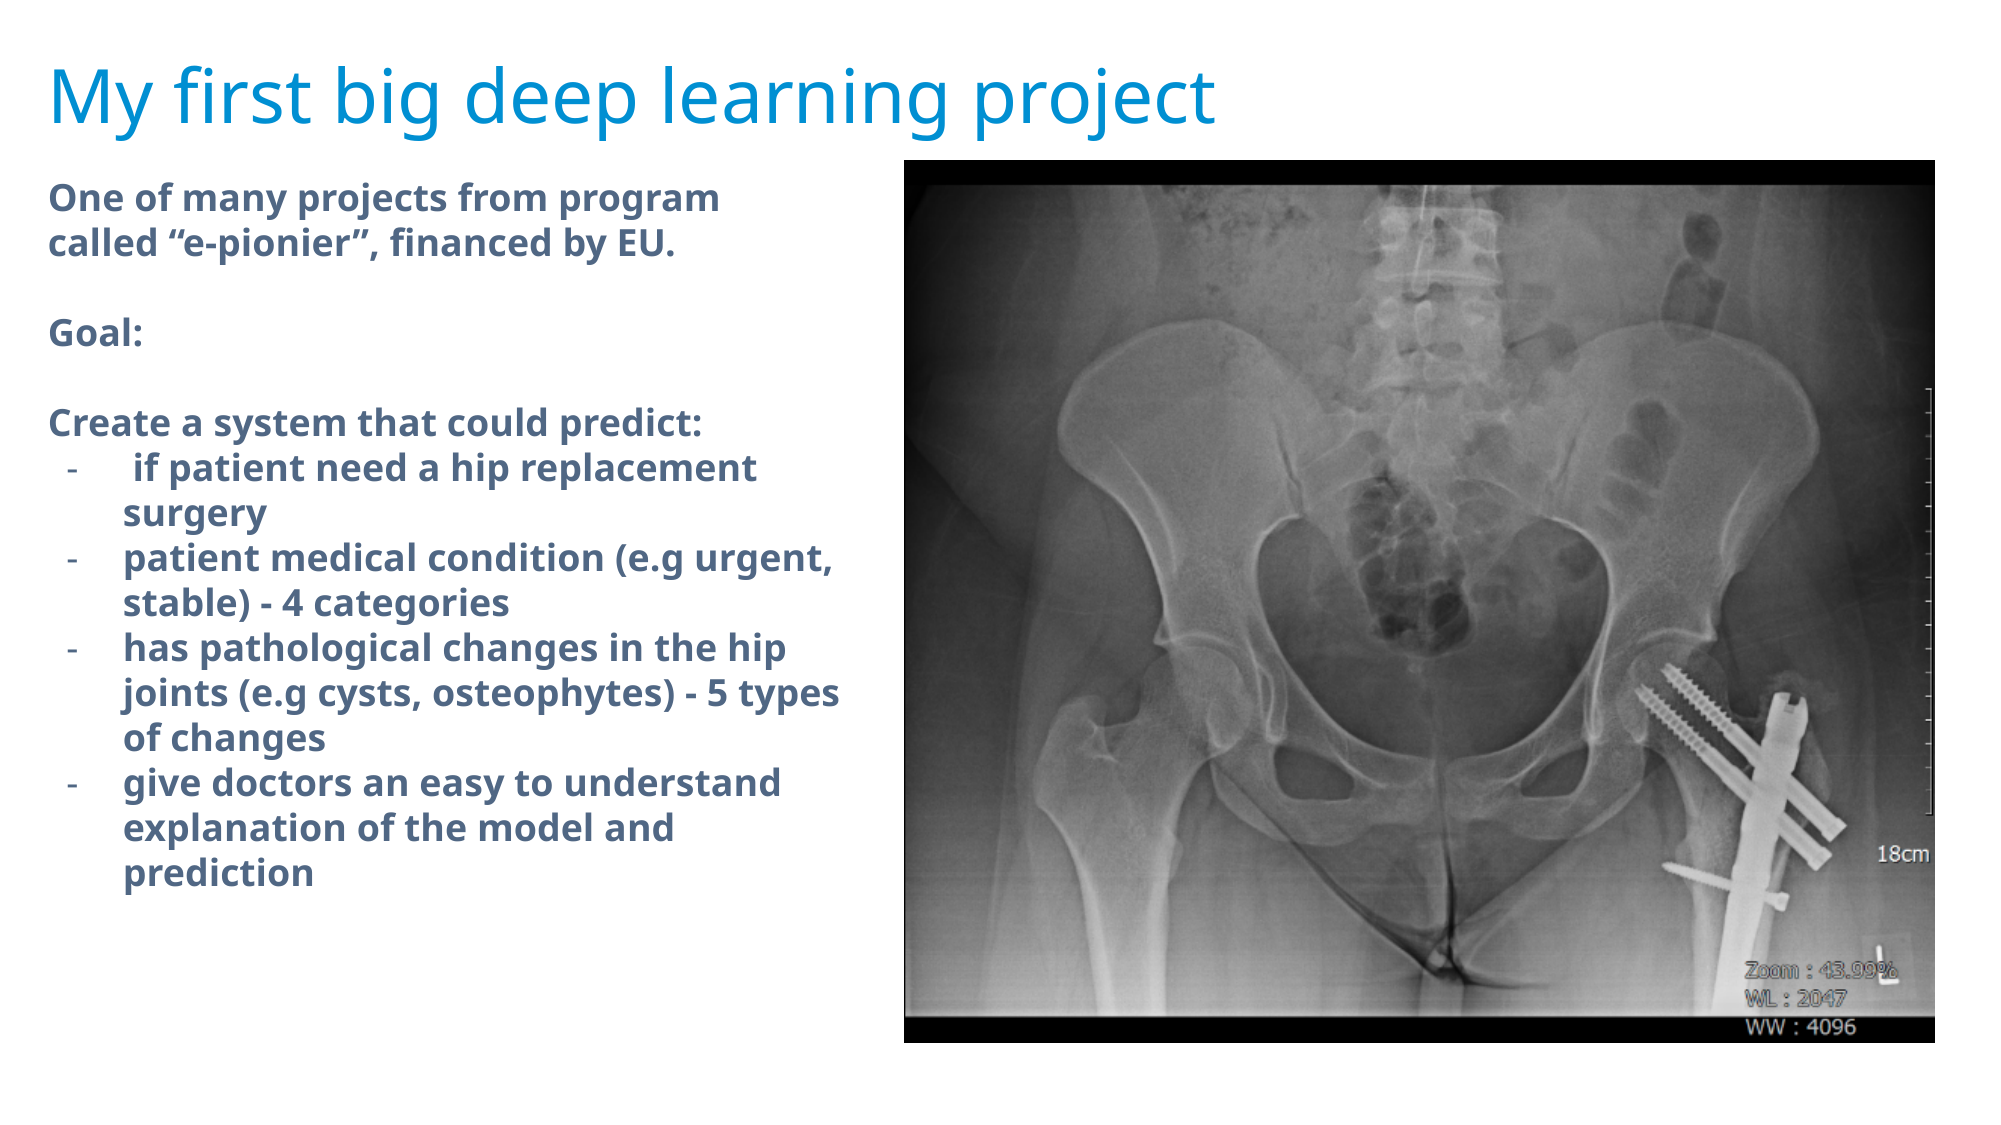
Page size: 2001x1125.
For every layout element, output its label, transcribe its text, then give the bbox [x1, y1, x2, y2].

text_box One of many projects from program called “e-pionier”, financed by EU. Goal: Create a system that could predict: if patient need a hip replacement surgery patient medical condition (e.g urgent, stable) - 4 categories has pathological changes in the hip joints (e.g cysts, osteophytes) - 5 types of changes give doctors an easy to understand explanation of the model and prediction [32, 145, 857, 1043]
title My first big deep learning project [32, 21, 1318, 178]
picture [904, 160, 1935, 1043]
